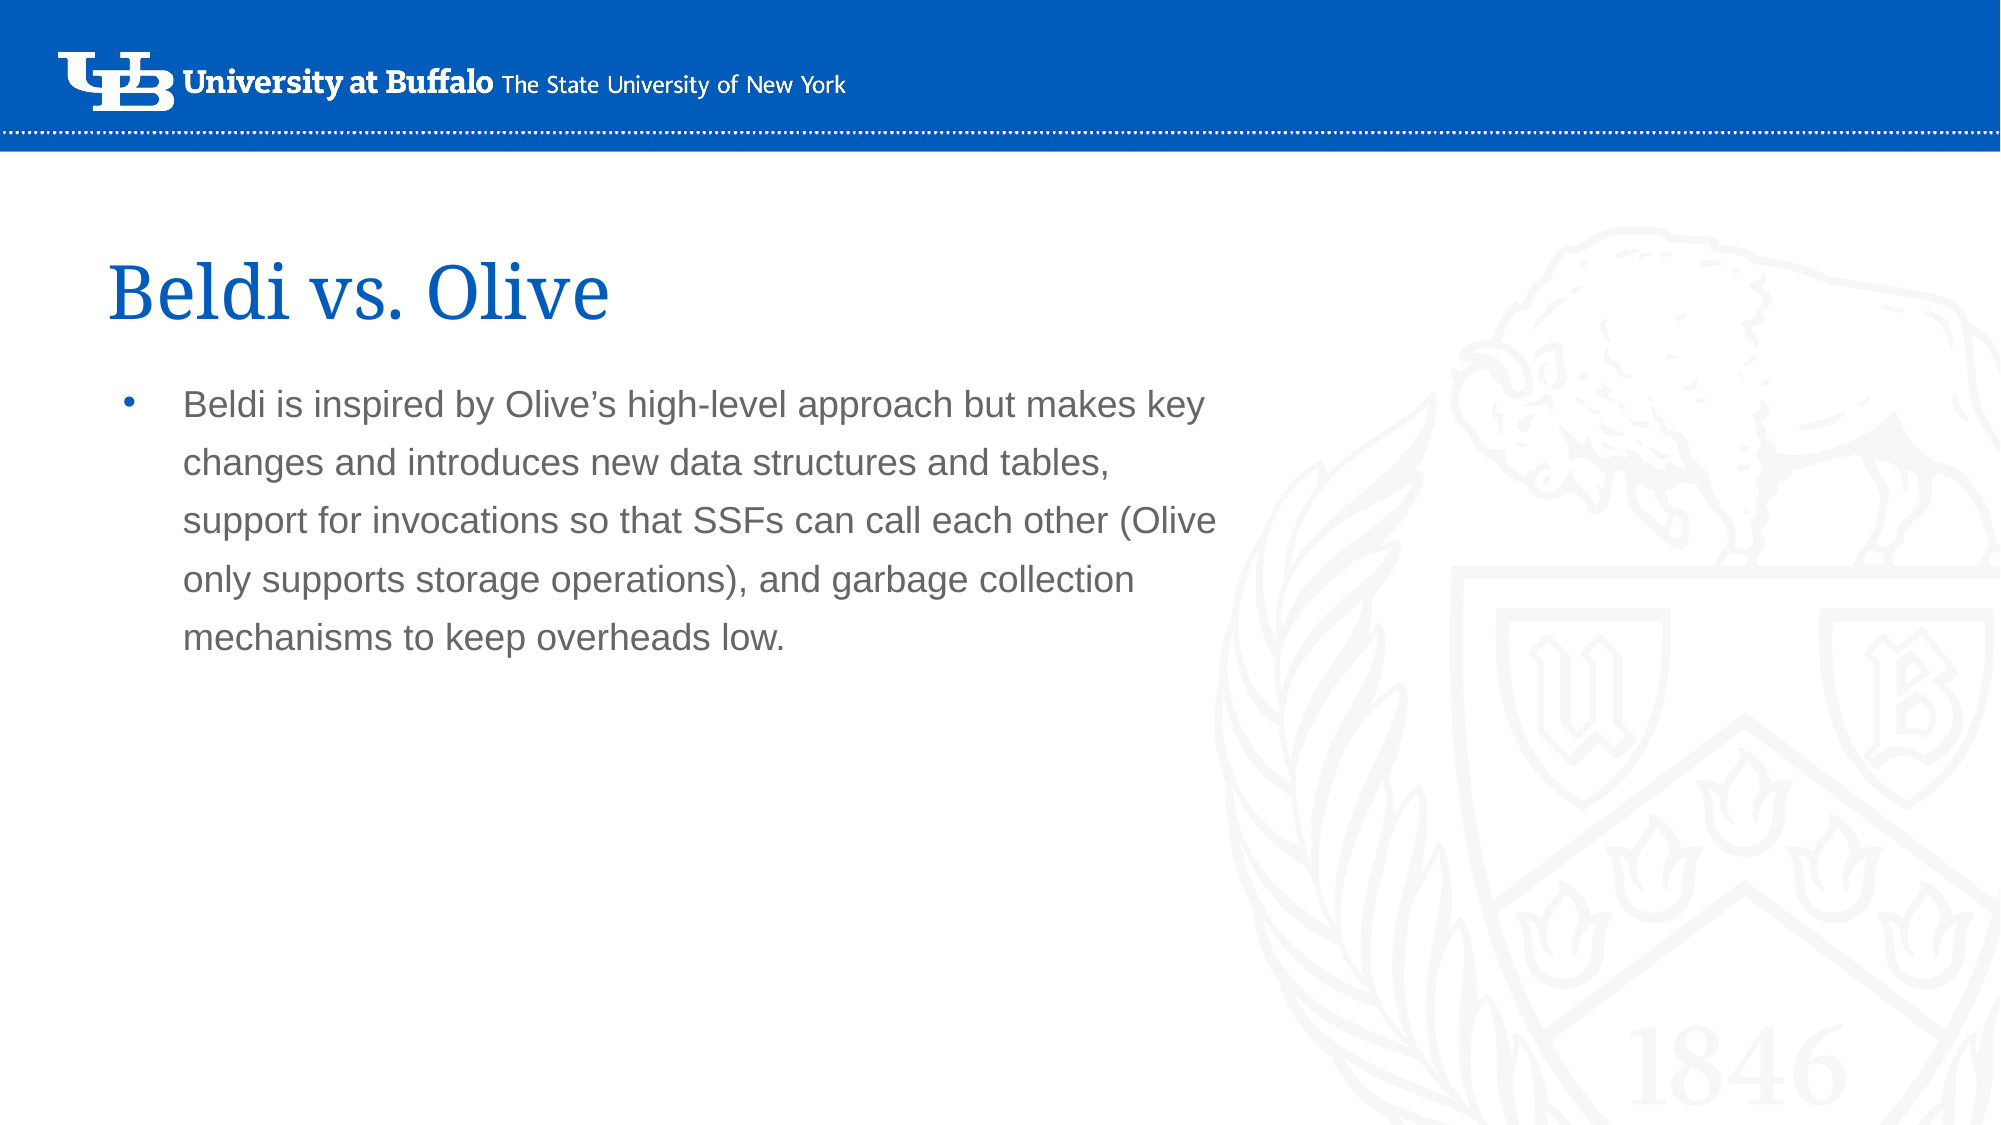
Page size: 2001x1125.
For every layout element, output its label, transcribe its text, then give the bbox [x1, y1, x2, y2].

picture [0, 0, 2001, 1125]
list Beldi is inspired by Olive’s high-level approach but makes key changes and introduces new data structures and tables, support for invocations so that SSFs can call each other (Olive only supports storage operations), and garbage collection mechanisms to keep overheads low. [93, 358, 1234, 1010]
title Beldi vs. Olive [93, 140, 1234, 343]
